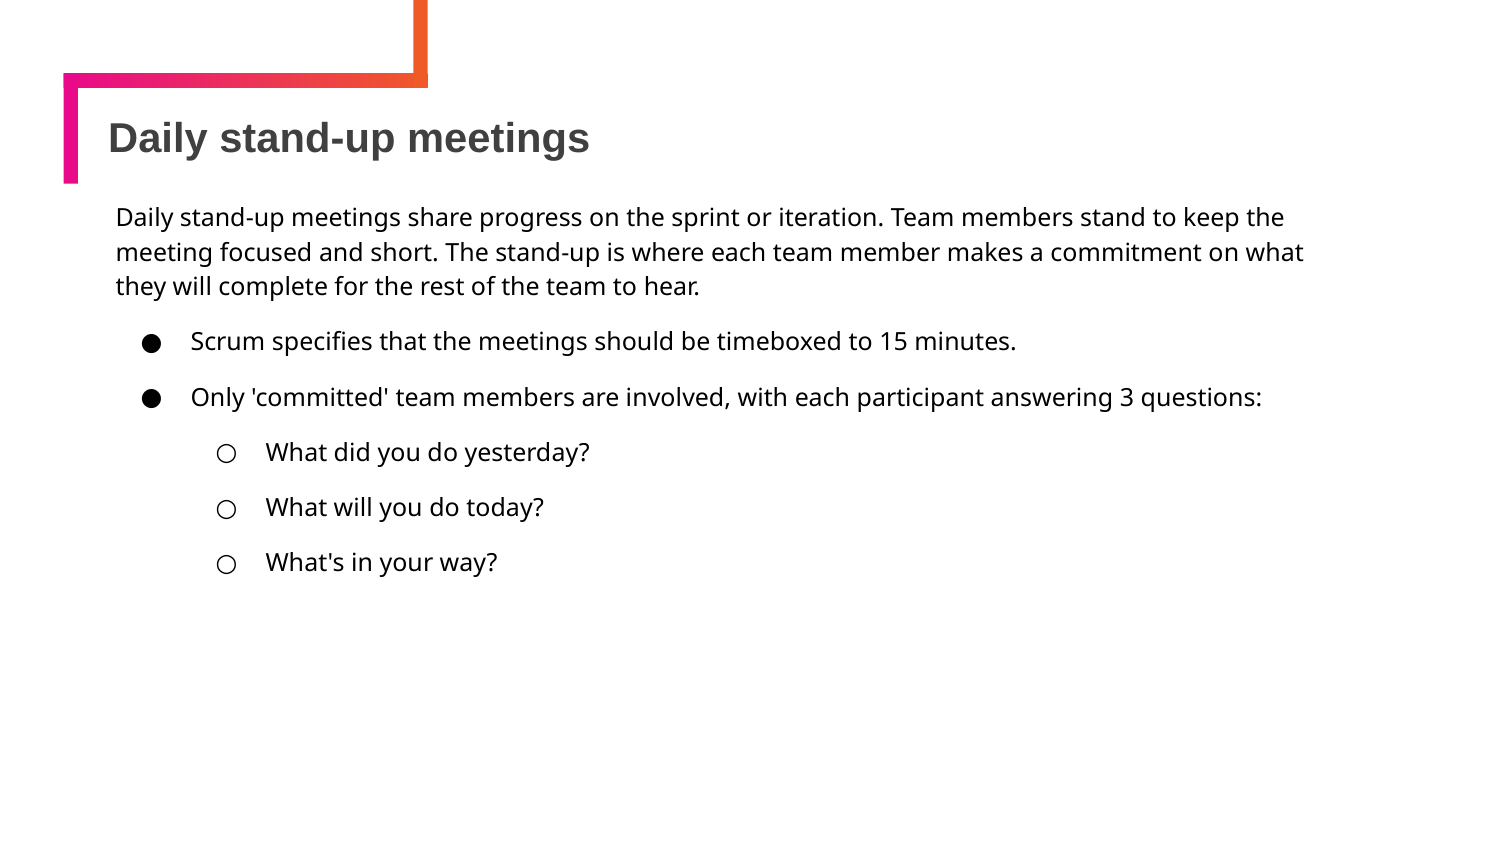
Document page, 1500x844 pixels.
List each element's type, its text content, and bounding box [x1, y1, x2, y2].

subtitle Daily stand-up meetings share progress on the sprint or iteration. Team members stand to keep the meeting focused and short. The stand-up is where each team member makes a commitment on what they will complete for the rest of the team to hear. Scrum specifies that the meetings should be timeboxed to 15 minutes. Only 'committed' team members are involved, with each participant answering 3 questions: What did you do yesterday? What will you do today? What's in your way? [100, 182, 1352, 690]
title Daily stand-up meetings [100, 117, 1455, 169]
